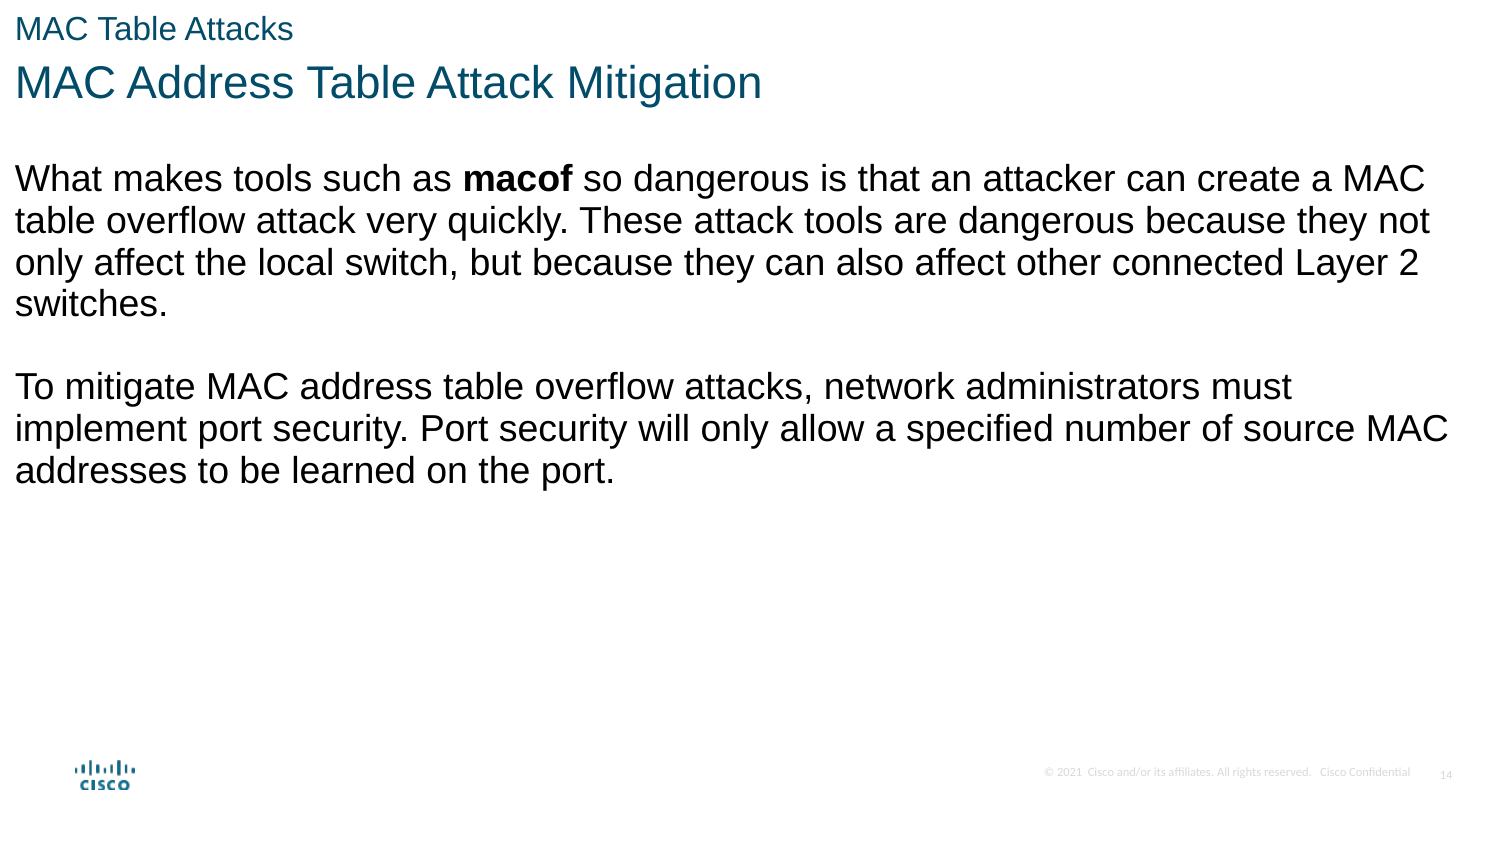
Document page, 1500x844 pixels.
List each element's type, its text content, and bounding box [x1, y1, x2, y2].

list MAC Address Table Attack Mitigation [0, 45, 1500, 195]
text_box What makes tools such as macof so dangerous is that an attacker can create a MAC table overflow attack very quickly. These attack tools are dangerous because they not only affect the local switch, but because they can also affect other connected Layer 2 switches. To mitigate MAC address table overflow attacks, network administrators must implement port security. Port security will only allow a specified number of source MAC addresses to be learned on the port. [0, 149, 1466, 572]
picture [75, 759, 135, 790]
slide_number 14 [1425, 759, 1500, 797]
list MAC Table Attacks [0, 0, 1500, 45]
